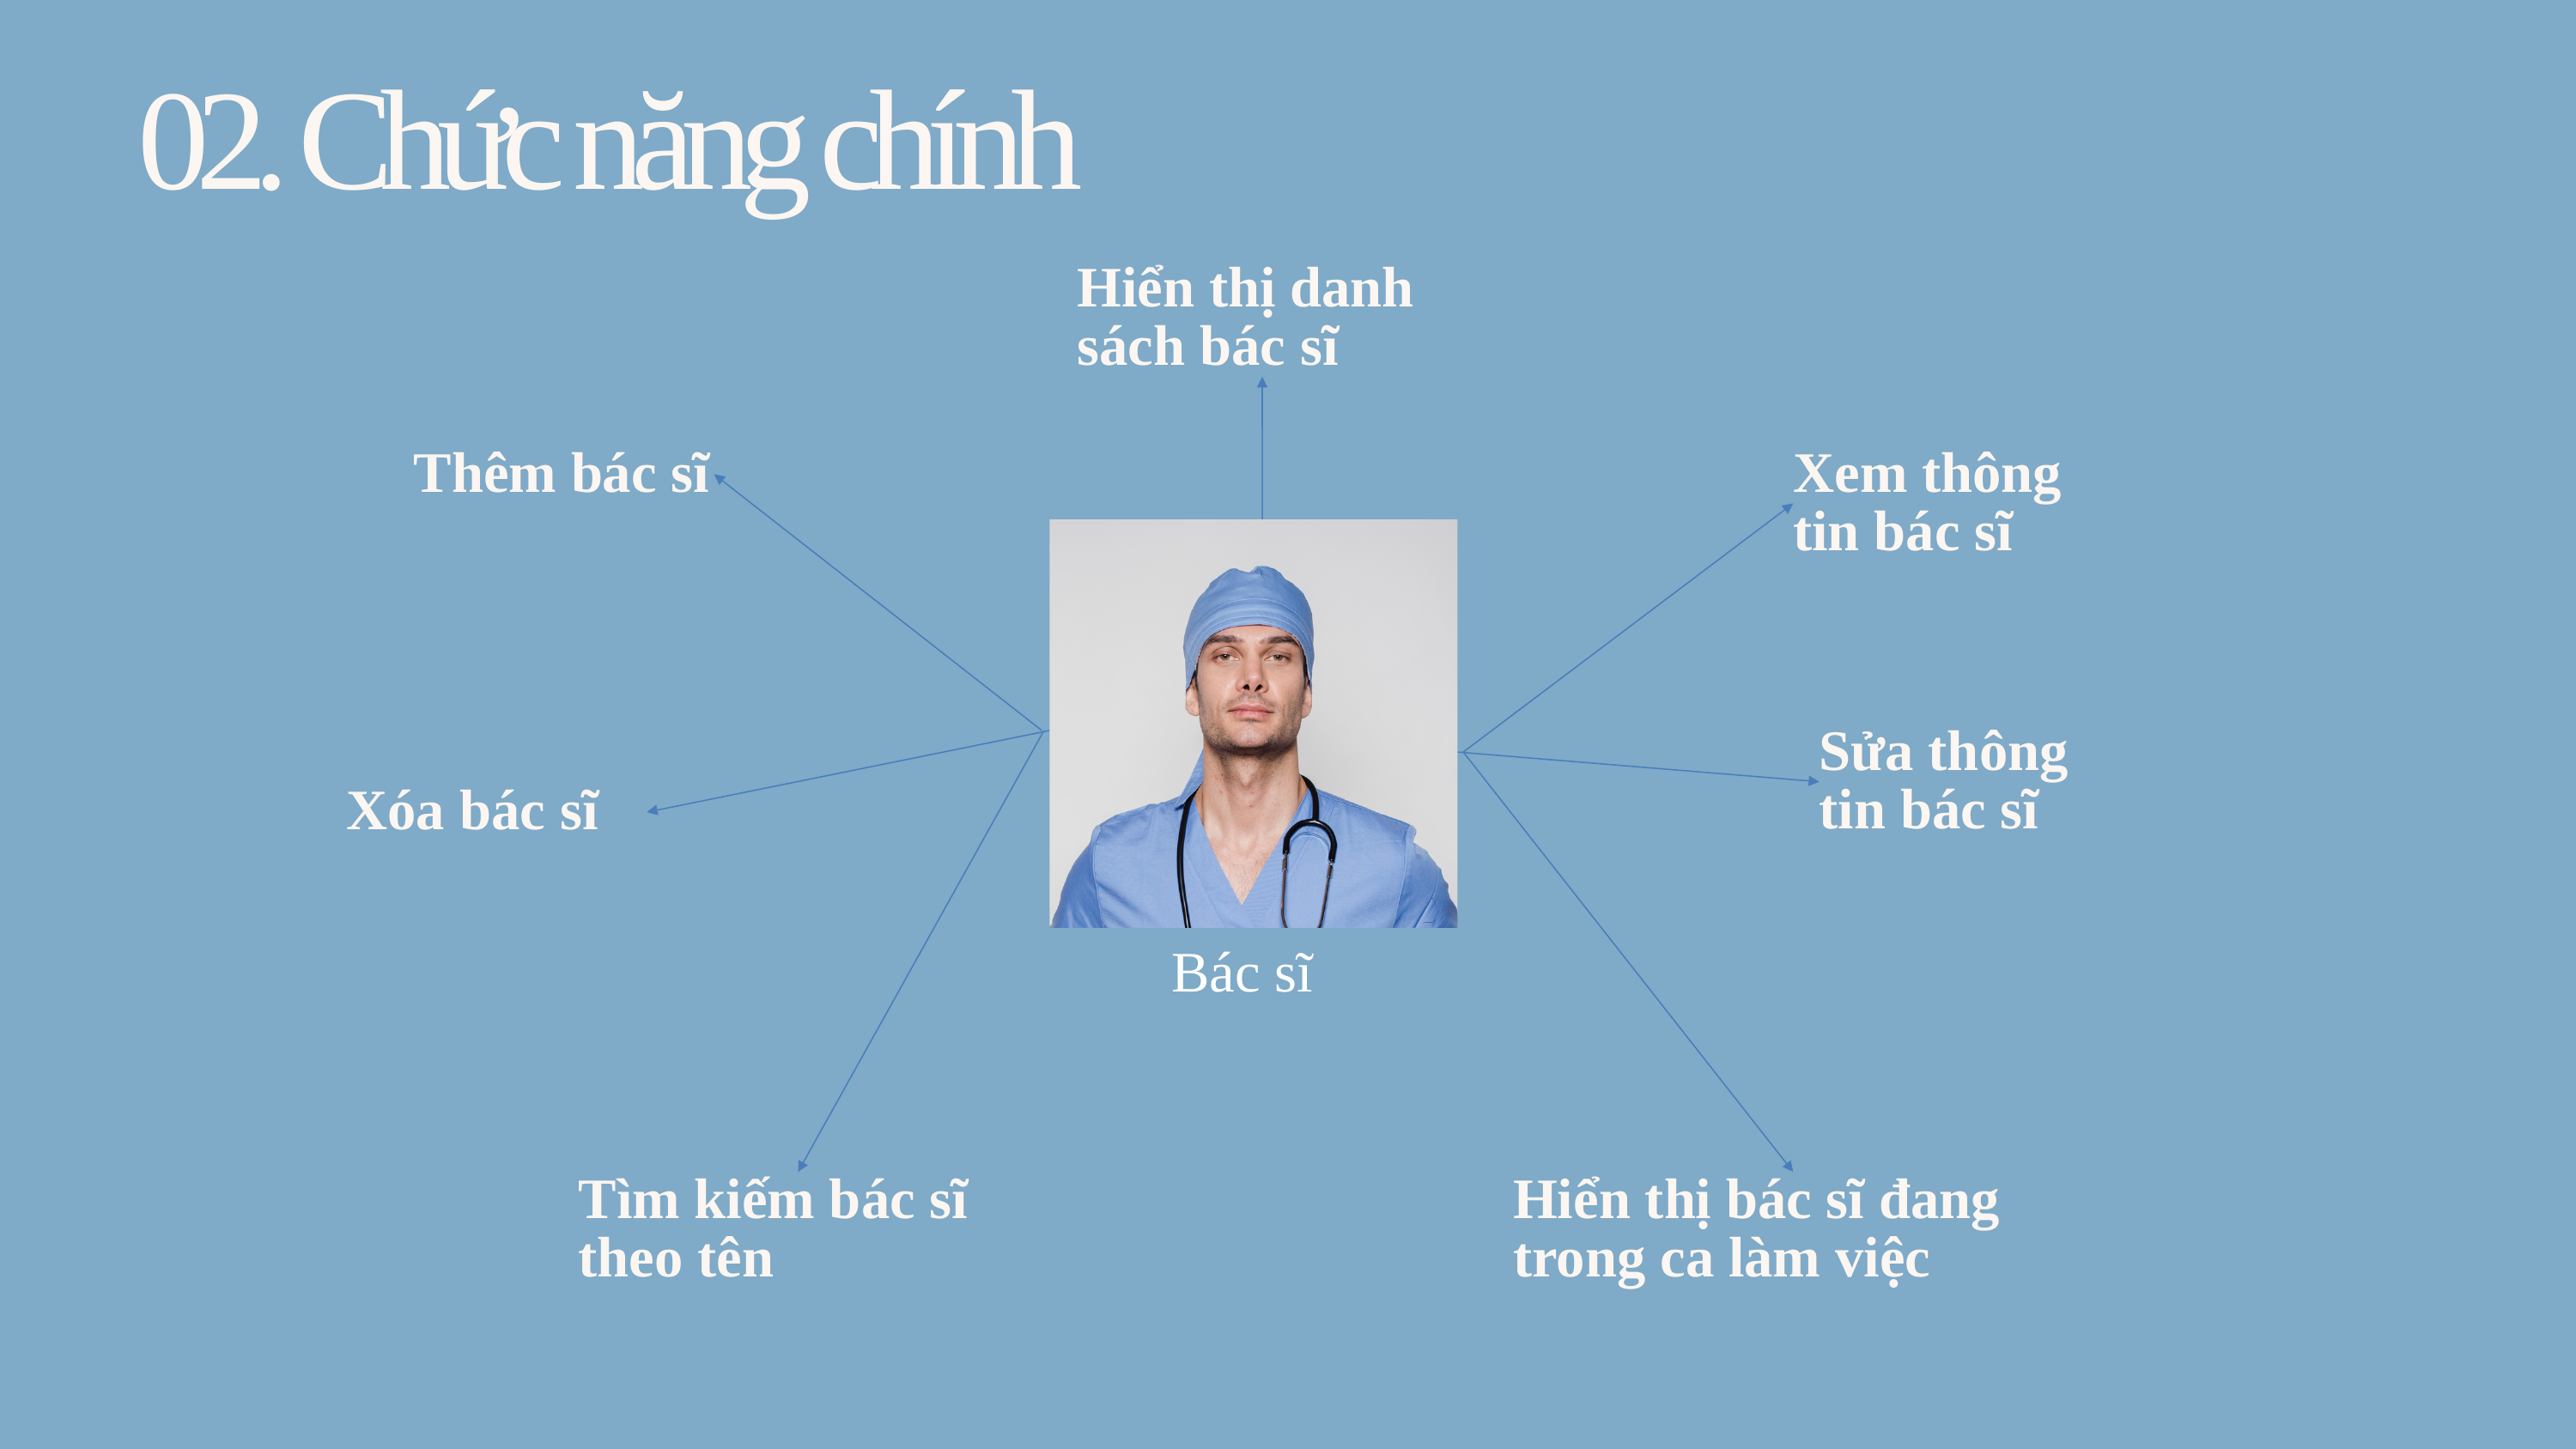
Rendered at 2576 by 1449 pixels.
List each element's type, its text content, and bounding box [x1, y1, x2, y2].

text_box 02. Chức năng chính [137, 80, 1137, 218]
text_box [1462, 751, 1820, 784]
text_box Bác sĩ [1158, 935, 1349, 1009]
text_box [1462, 504, 1794, 750]
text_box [1462, 790, 1794, 1173]
text_box Thêm bác sĩ [413, 445, 714, 504]
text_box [714, 474, 1042, 729]
text_box Xóa bác sĩ [346, 783, 647, 842]
text_box Tìm kiếm bác sĩ theo tên [578, 1172, 1018, 1289]
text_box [647, 730, 797, 814]
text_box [798, 730, 1045, 1173]
text_box Xem thông tin bác sĩ [1793, 445, 2094, 562]
text_box Sửa thông tin bác sĩ [1819, 723, 2093, 840]
text_box Hiển thị bác sĩ đang trong ca làm việc [1513, 1172, 2074, 1289]
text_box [1049, 518, 1458, 928]
text_box Hiển thị danh sách bác sĩ [1077, 259, 1448, 377]
